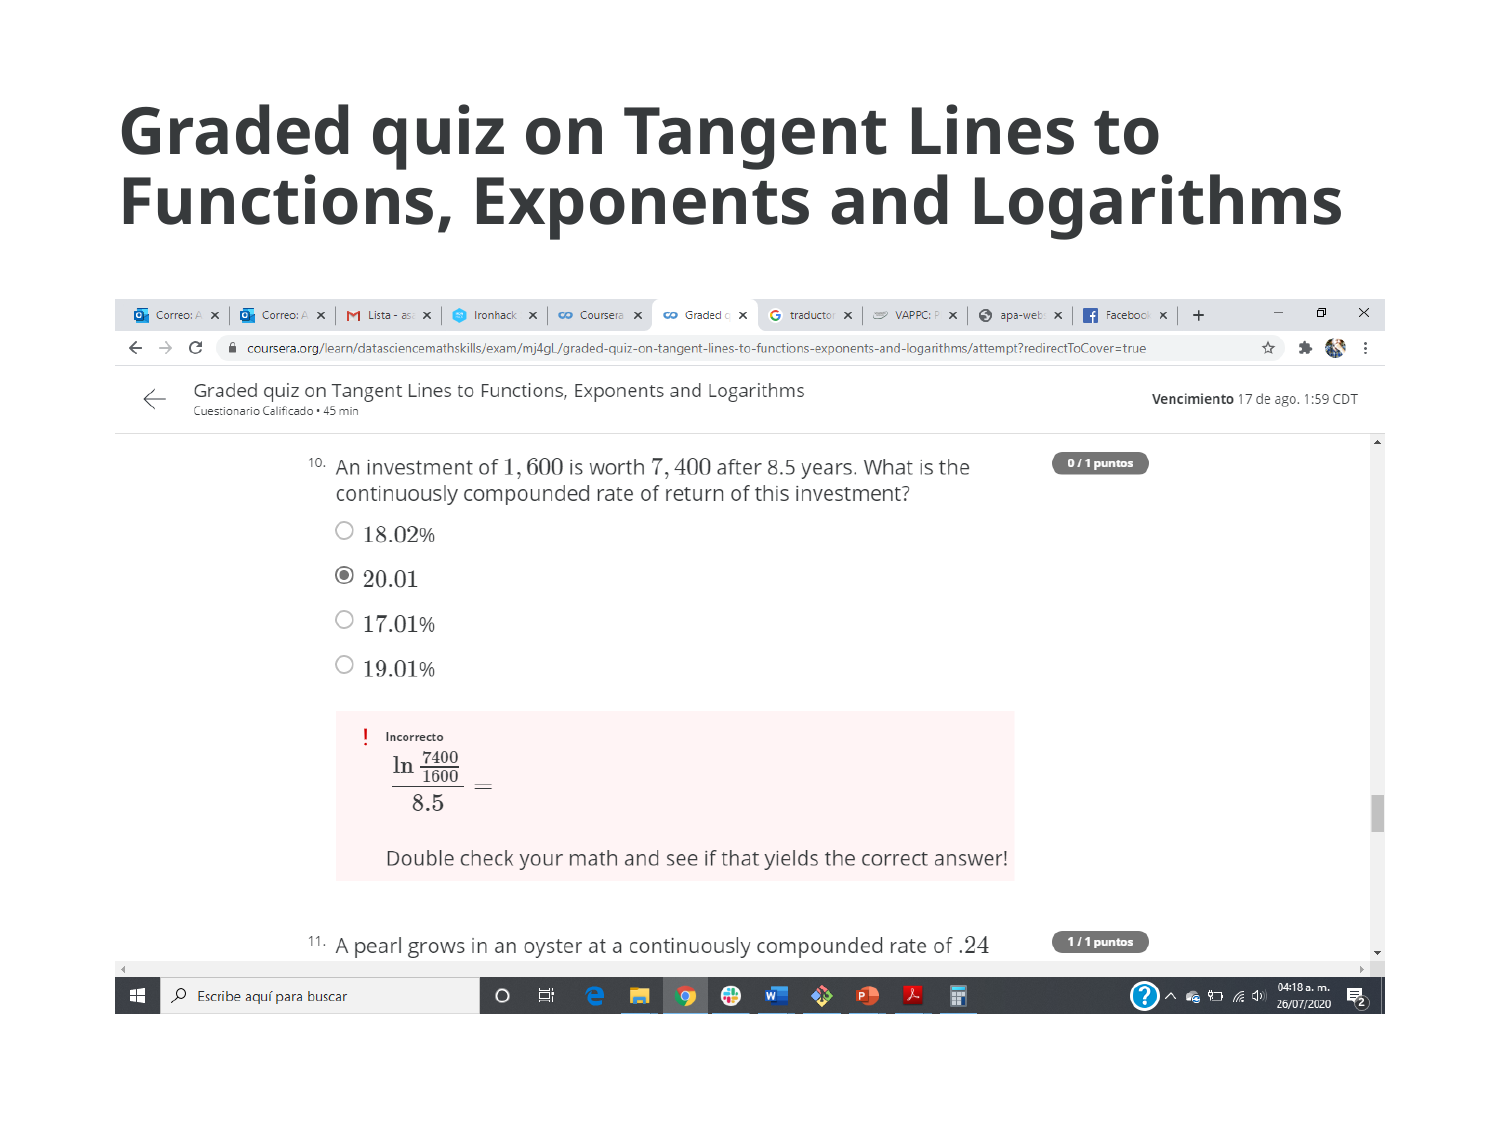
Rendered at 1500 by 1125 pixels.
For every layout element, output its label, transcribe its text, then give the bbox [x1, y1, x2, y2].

title Graded quiz on Tangent Lines to Functions, Exponents and Logarithms [103, 59, 1397, 278]
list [115, 299, 1385, 1014]
